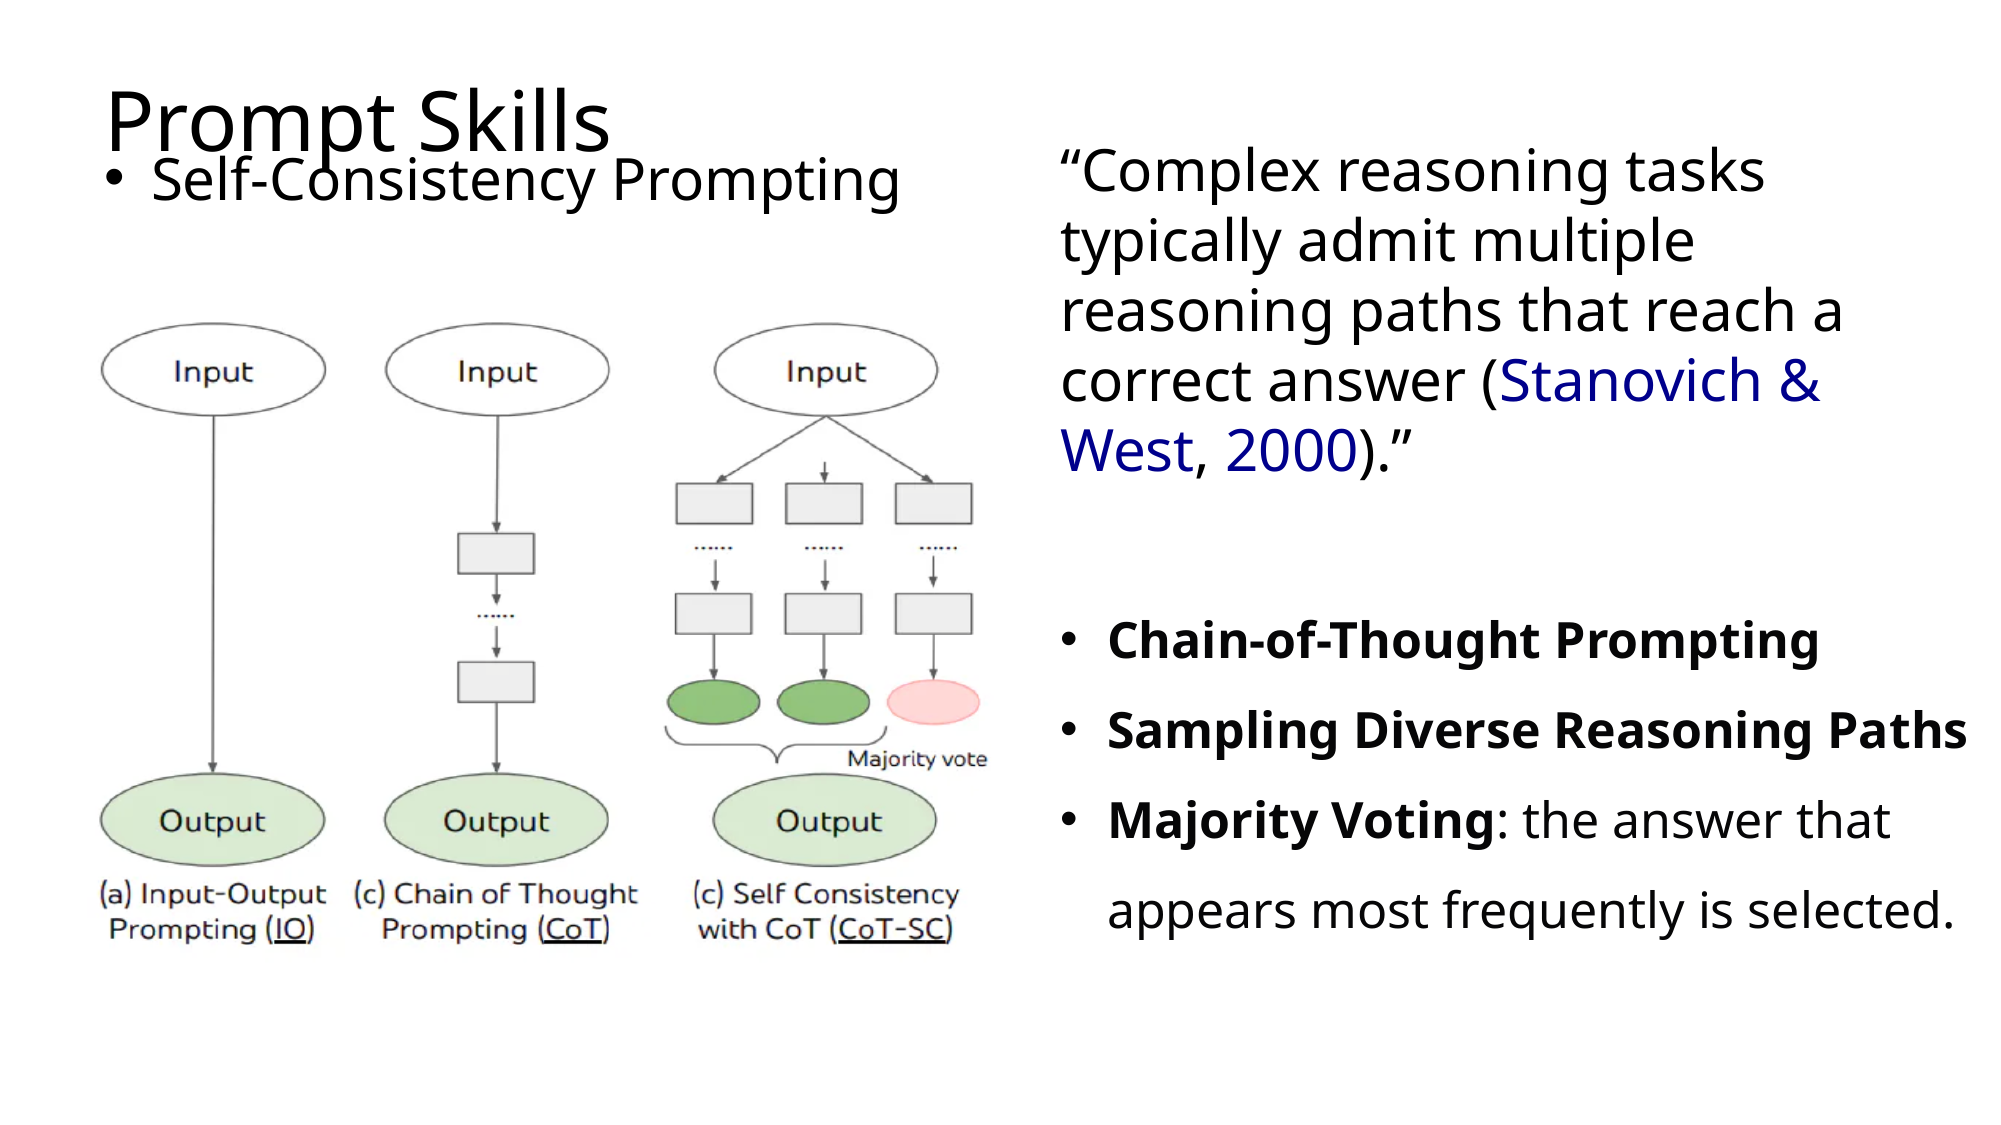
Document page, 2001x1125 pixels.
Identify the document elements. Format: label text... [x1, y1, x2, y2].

text_box Chain-of-Thought Prompting Sampling Diverse Reasoning Paths Majority Voting: the answer that appears most frequently is selected. [1045, 570, 2000, 1006]
text_box “Complex reasoning tasks typically admit multiple reasoning paths that reach a correct answer (Stanovich & West, 2000).” [1045, 125, 1948, 536]
text_box Prompt Skills [89, 61, 2000, 376]
picture [43, 275, 1001, 973]
text_box Self-Consistency Prompting [89, 134, 1045, 220]
